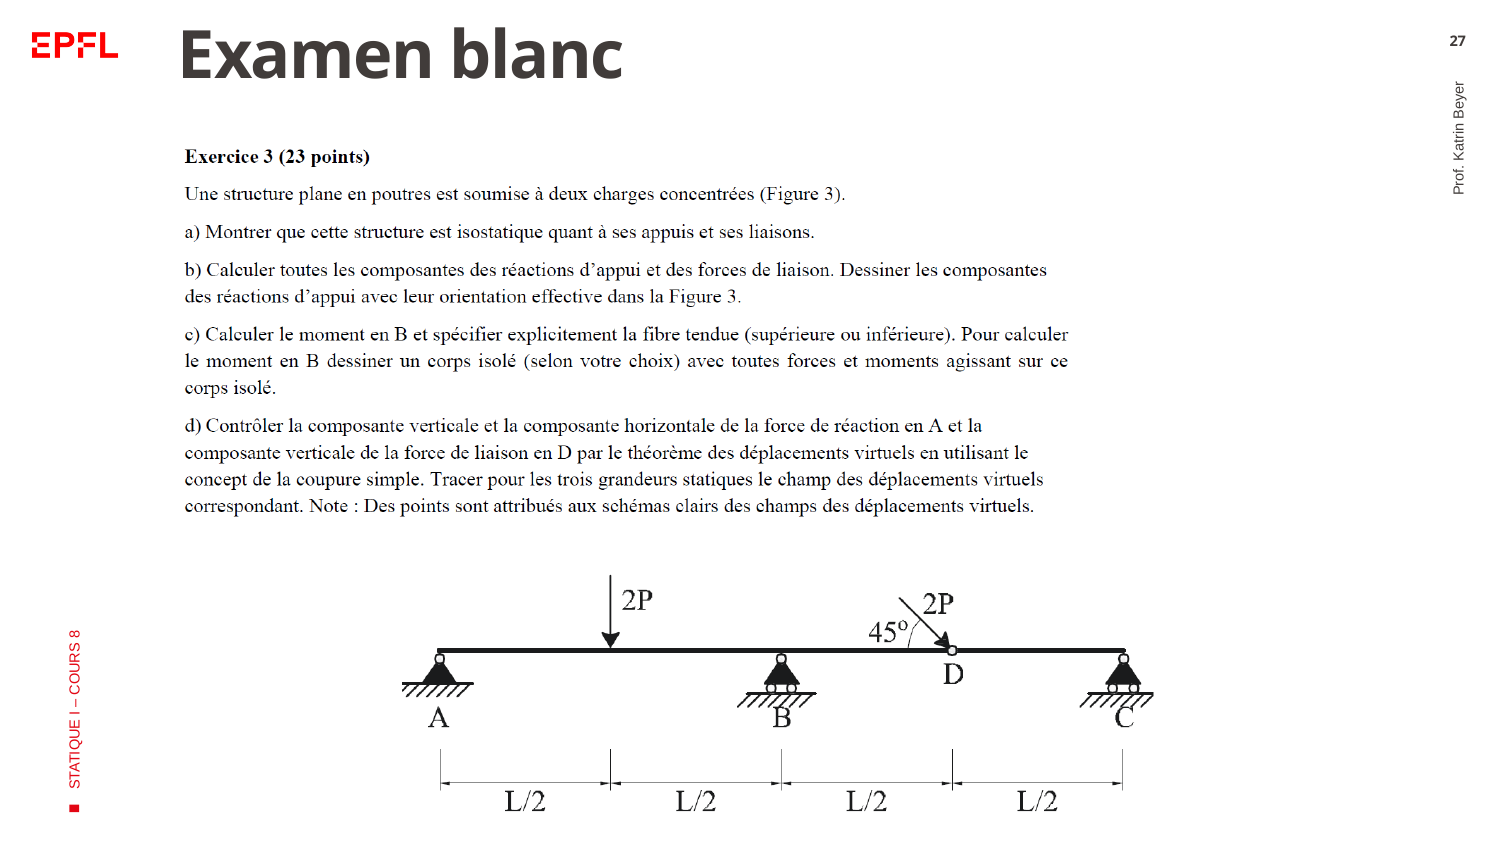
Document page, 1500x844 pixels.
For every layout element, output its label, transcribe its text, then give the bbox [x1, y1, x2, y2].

slide_number 27 [1415, 32, 1500, 59]
slide_number STATIQUE I – COURS 8 [0, 256, 149, 805]
picture [178, 146, 1205, 835]
footer Prof. Katrin Beyer [1415, 59, 1500, 641]
picture [21, 21, 129, 69]
title Examen blanc [148, 21, 1300, 164]
